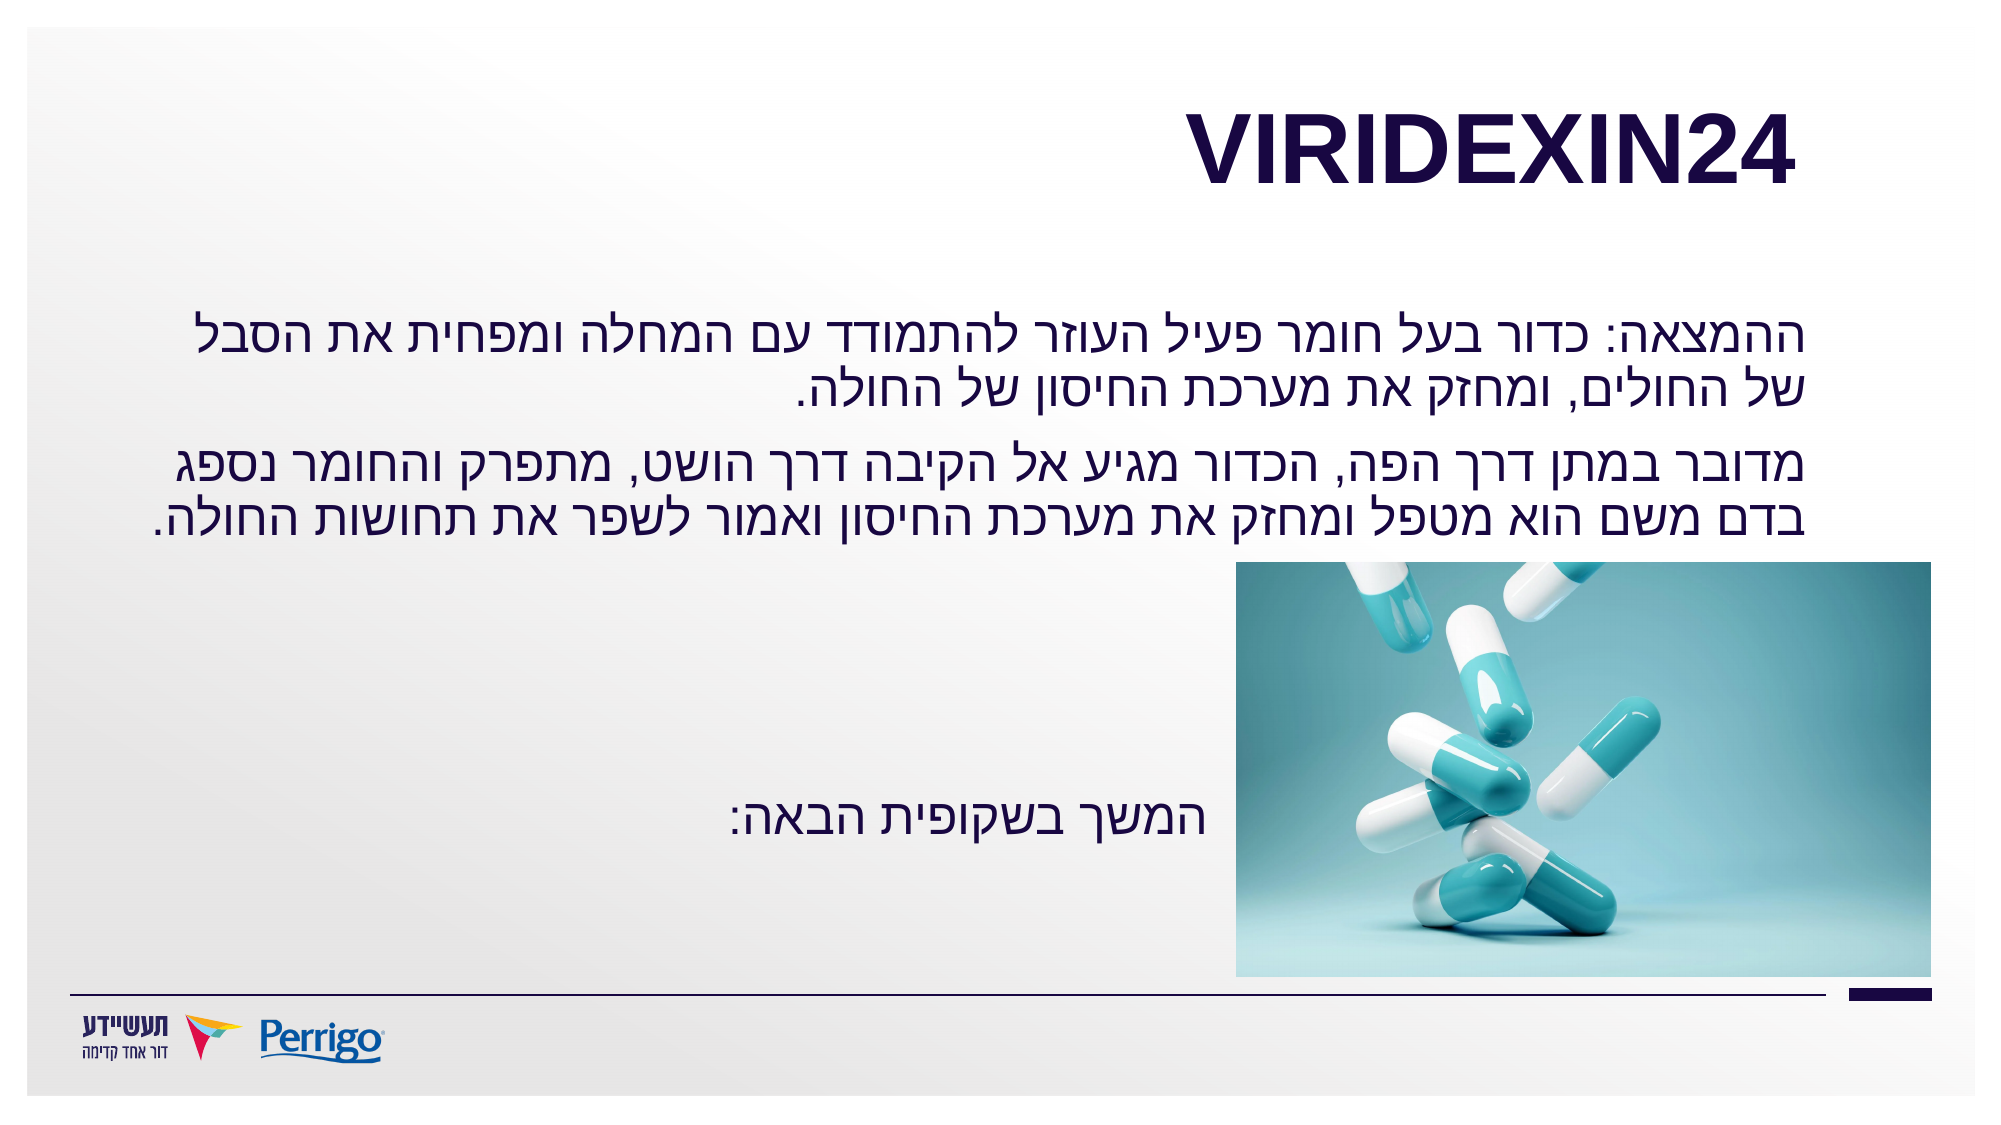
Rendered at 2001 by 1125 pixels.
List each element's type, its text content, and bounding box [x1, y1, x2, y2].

subtitle ההמצאה: כדור בעל חומר פעיל העוזר להתמודד עם המחלה ומפחית את הסבל של החולים, ומחזק את מערכת החיסון של החולה. מדובר במתן דרך הפה, הכדור מגיע אל הקיבה דרך הושט, מתפרק והחומר נספג בדם משם הוא מטפל ומחזק את מערכת החיסון ואמור לשפר את תחושות החולה. המשך בשקופית הבאה: [113, 301, 1824, 967]
title VIRIDEXIN24 [311, 0, 1812, 214]
picture [27, 27, 1975, 1096]
